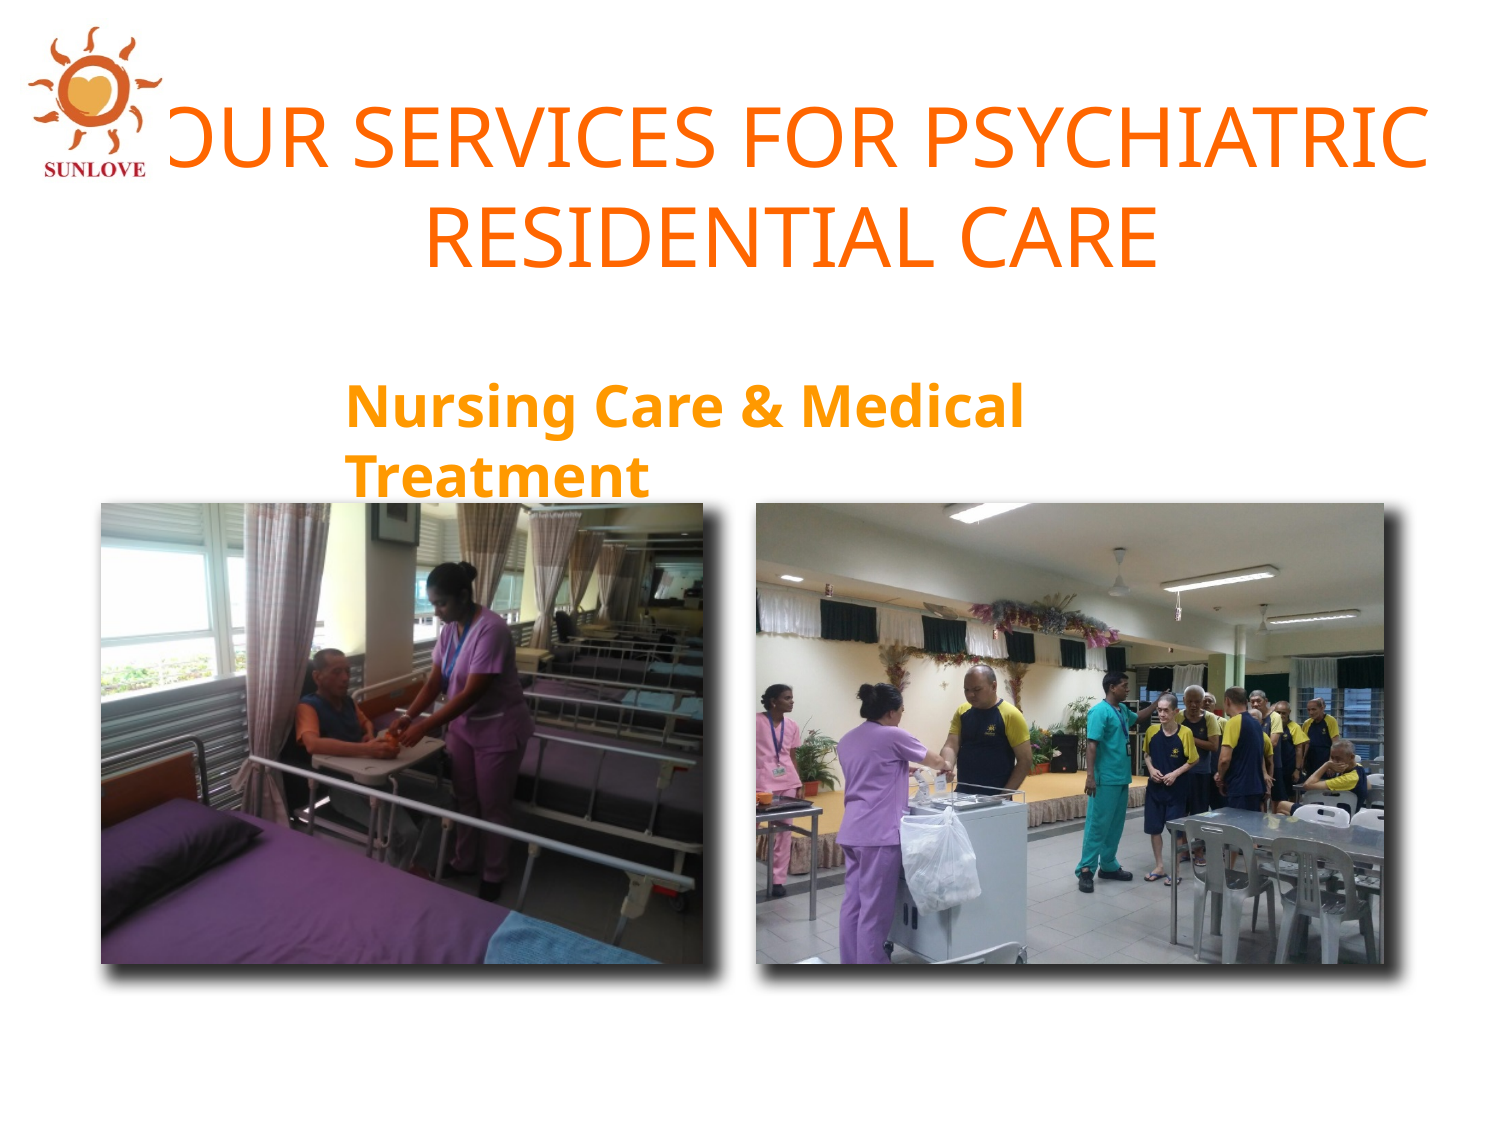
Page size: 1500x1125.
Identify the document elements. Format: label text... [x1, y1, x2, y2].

text_box Nursing Care & Medical Treatment [329, 361, 1192, 517]
picture [100, 503, 703, 965]
picture [756, 503, 1384, 965]
picture [20, 18, 170, 185]
title OUR SERVICES FOR PSYCHIATRIC RESIDENTIAL CARE [95, 66, 1490, 303]
